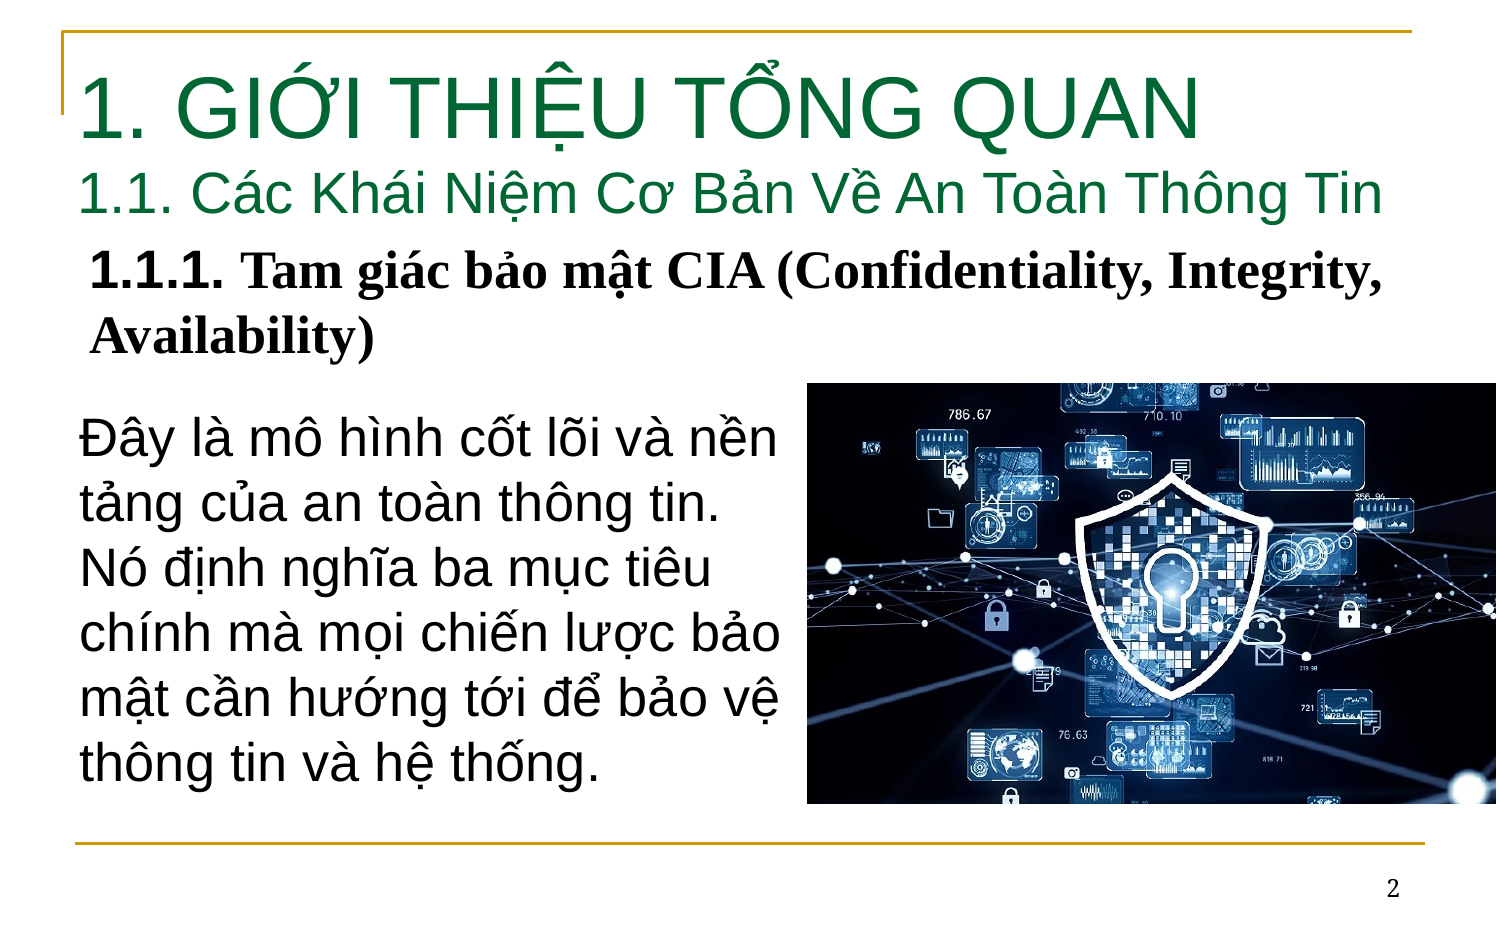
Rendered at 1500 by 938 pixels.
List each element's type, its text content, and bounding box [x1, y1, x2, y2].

text_box 1.1.1. Tam giác bảo mật CIA (Confidentiality, Integrity, Availability) [74, 226, 1496, 372]
title 1. GIỚI THIỆU TỔNG QUAN 1.1. Các Khái Niệm Cơ Bản Về An Toàn Thông Tin [75, 48, 1442, 226]
text_box Đây là mô hình cốt lõi và nền tảng của an toàn thông tin. Nó định nghĩa ba mục tiêu chính mà mọi chiến lược bảo mật cần hướng tới để bảo vệ thông tin và hệ thống. [64, 394, 802, 800]
picture [807, 383, 1496, 804]
slide_number 2 [1380, 878, 1419, 938]
